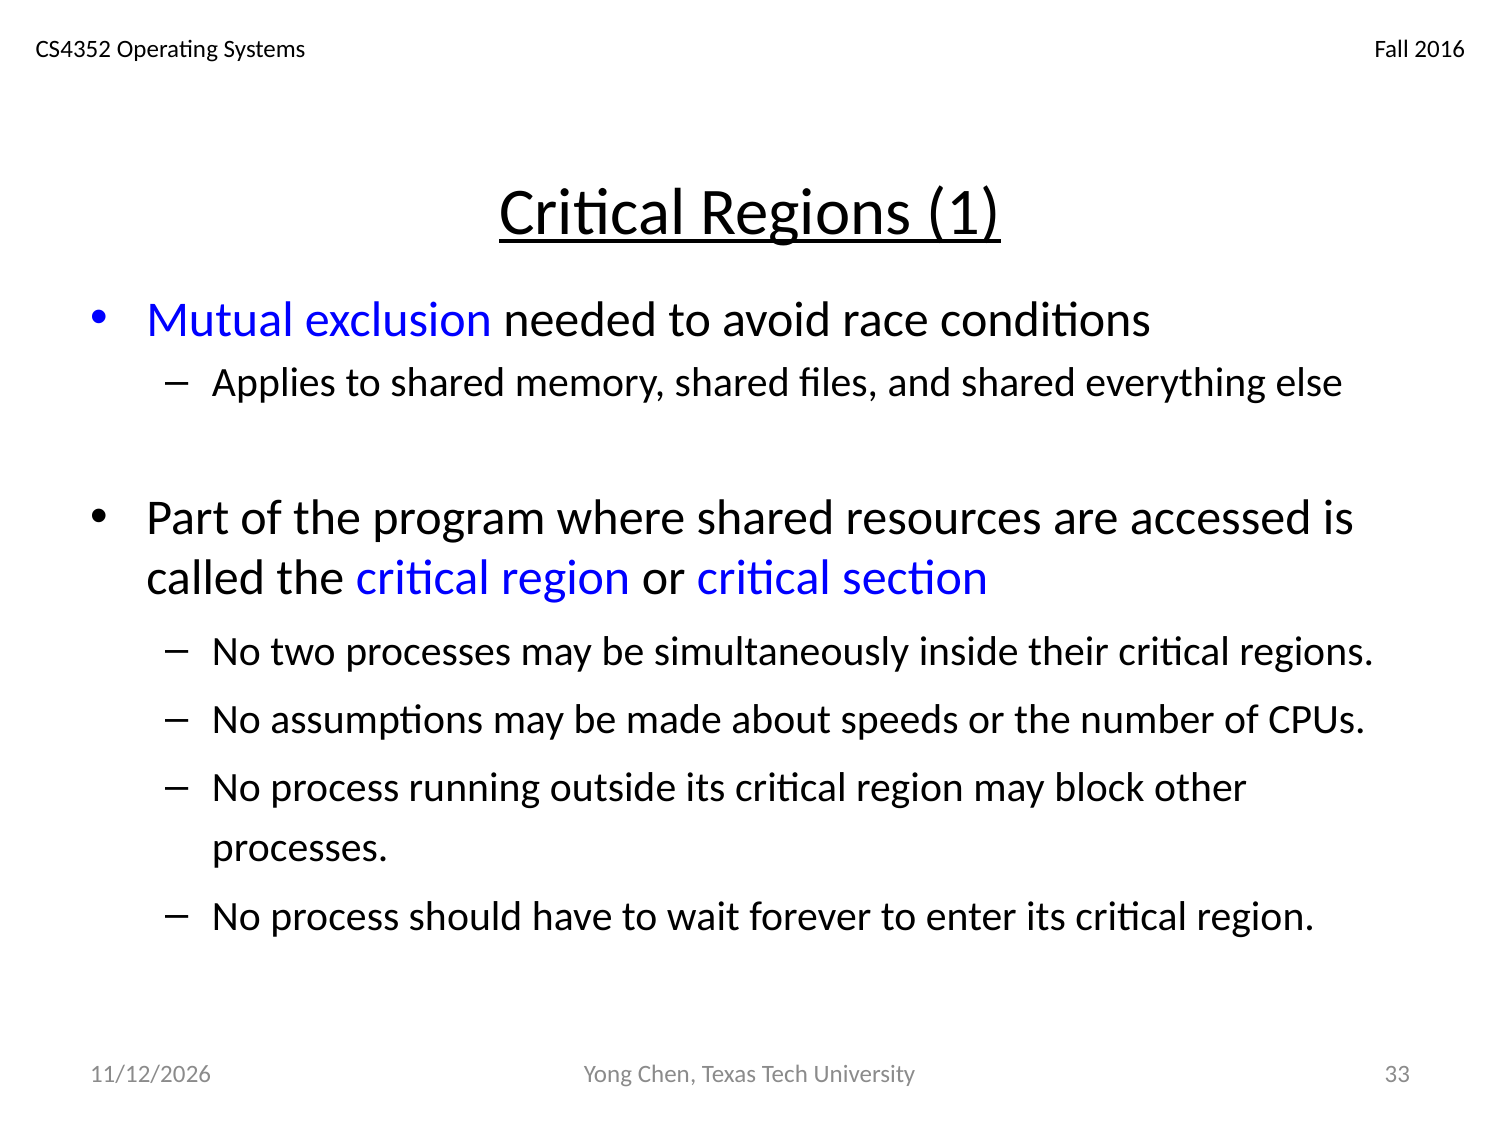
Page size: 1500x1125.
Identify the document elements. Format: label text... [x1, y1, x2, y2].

footer Yong Chen, Texas Tech University [512, 1042, 988, 1103]
title Critical Regions (1) [75, 160, 1425, 263]
list Mutual exclusion needed to avoid race conditions Applies to shared memory, shared files, and shared everything else Part of the program where shared resources are accessed is called the critical region or critical section No two processes may be simultaneously inside their critical regions. No assumptions may be made about speeds or the number of CPUs. No process running outside its critical region may block other processes. No process should have to wait forever to enter its critical region. [75, 279, 1425, 1029]
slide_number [75, 1042, 425, 1103]
slide_number 33 [1074, 1042, 1425, 1103]
